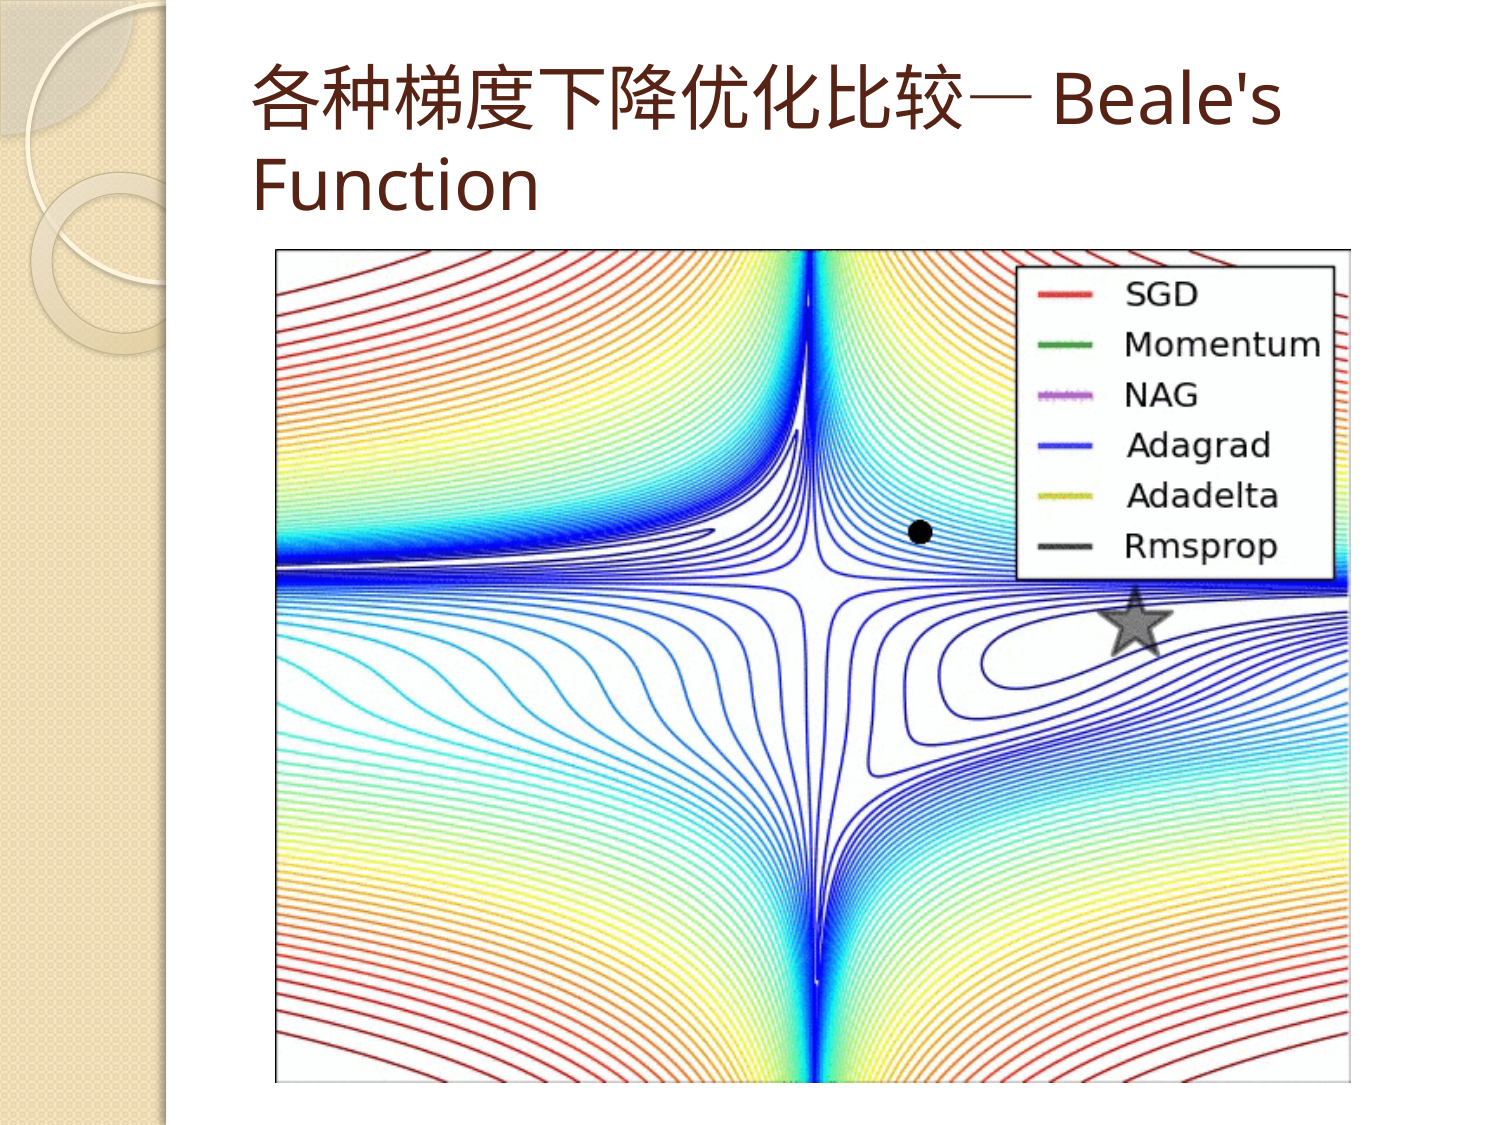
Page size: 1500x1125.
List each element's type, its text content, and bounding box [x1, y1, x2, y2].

picture [274, 249, 1351, 1083]
title 各种梯度下降优化比较—Beale's Function [235, 45, 1466, 233]
